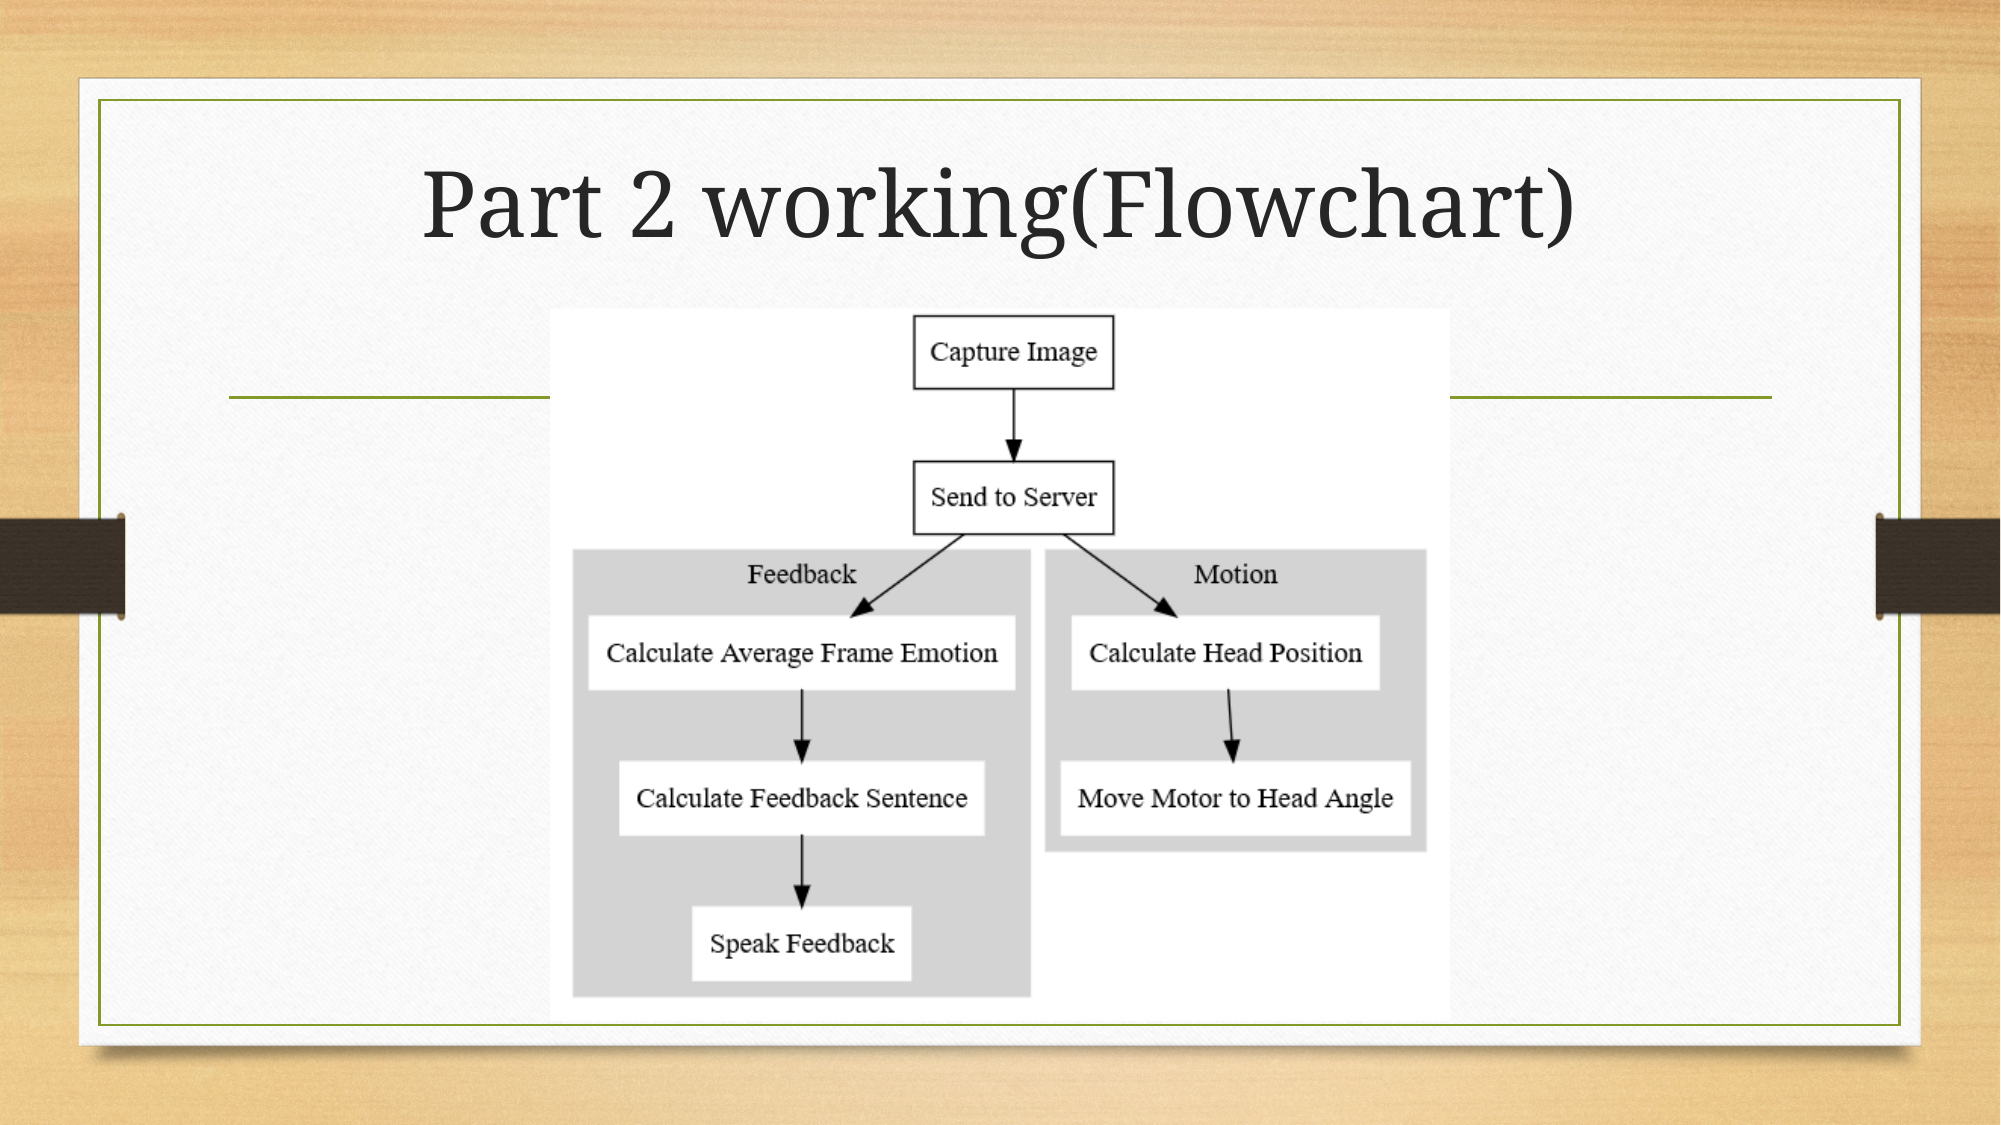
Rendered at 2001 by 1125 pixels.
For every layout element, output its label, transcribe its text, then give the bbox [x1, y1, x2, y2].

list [549, 307, 1451, 1021]
title Part 2 working(Flowchart) [212, 94, 1788, 309]
picture [0, 0, 2001, 1125]
